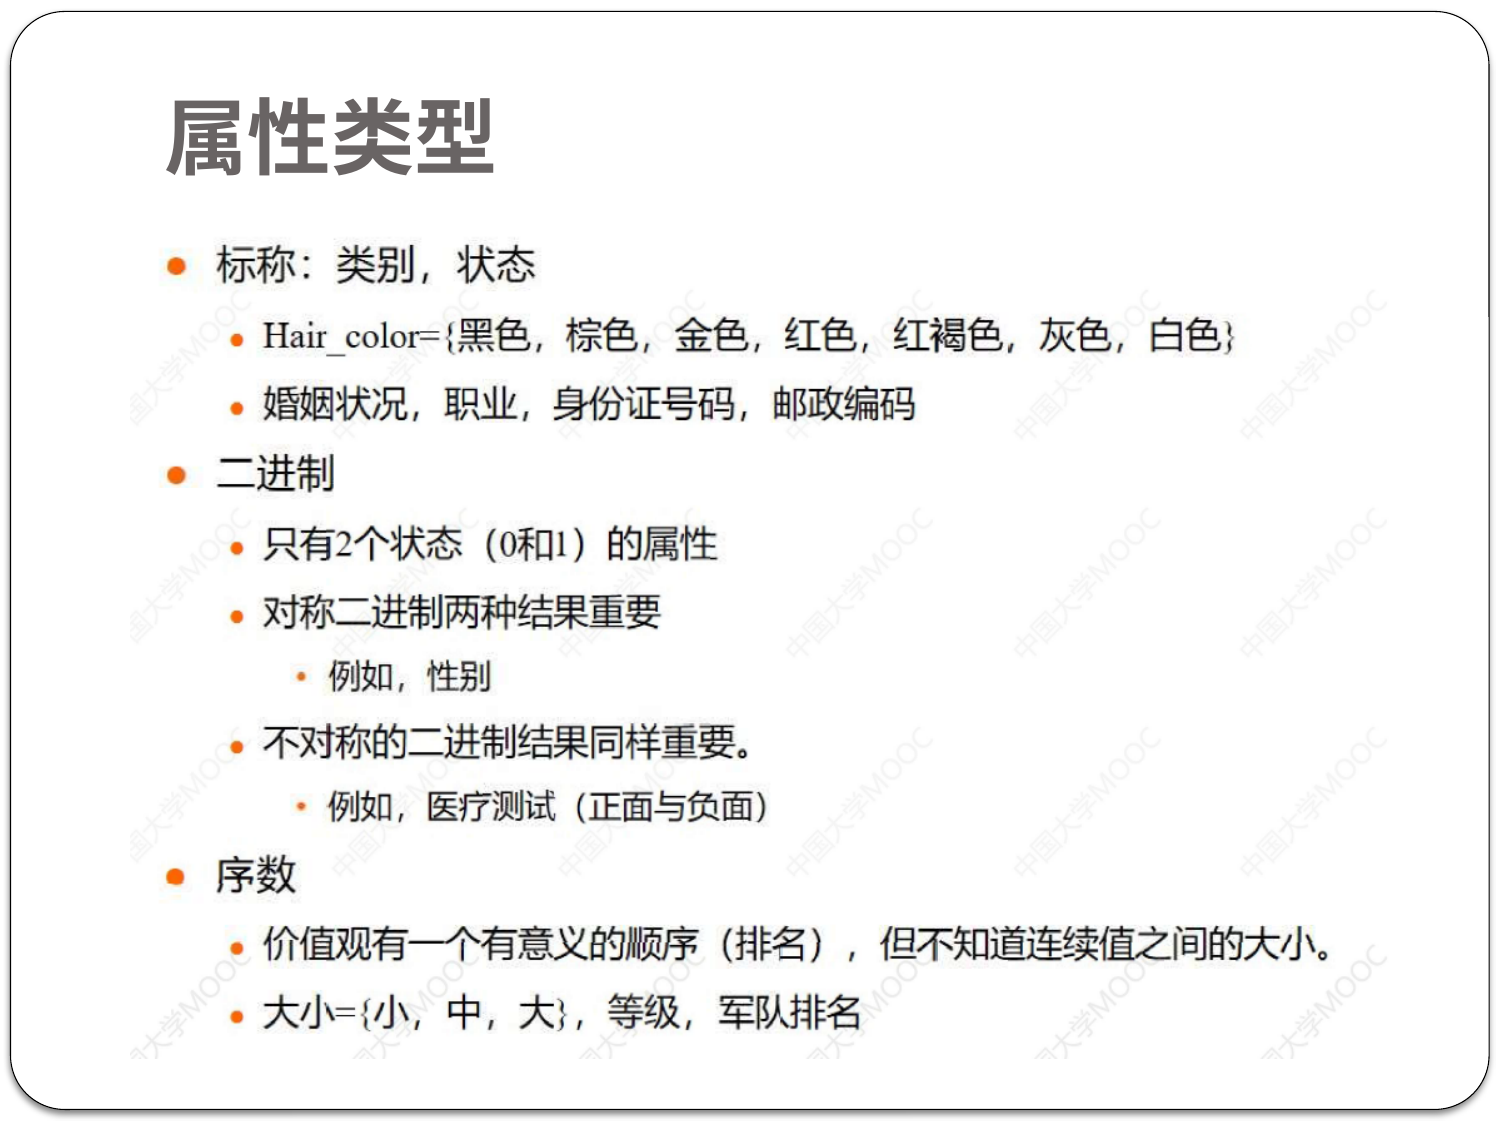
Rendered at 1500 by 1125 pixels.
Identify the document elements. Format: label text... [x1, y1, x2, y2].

title 属性类型 [150, 45, 1425, 233]
picture [130, 230, 1393, 1059]
